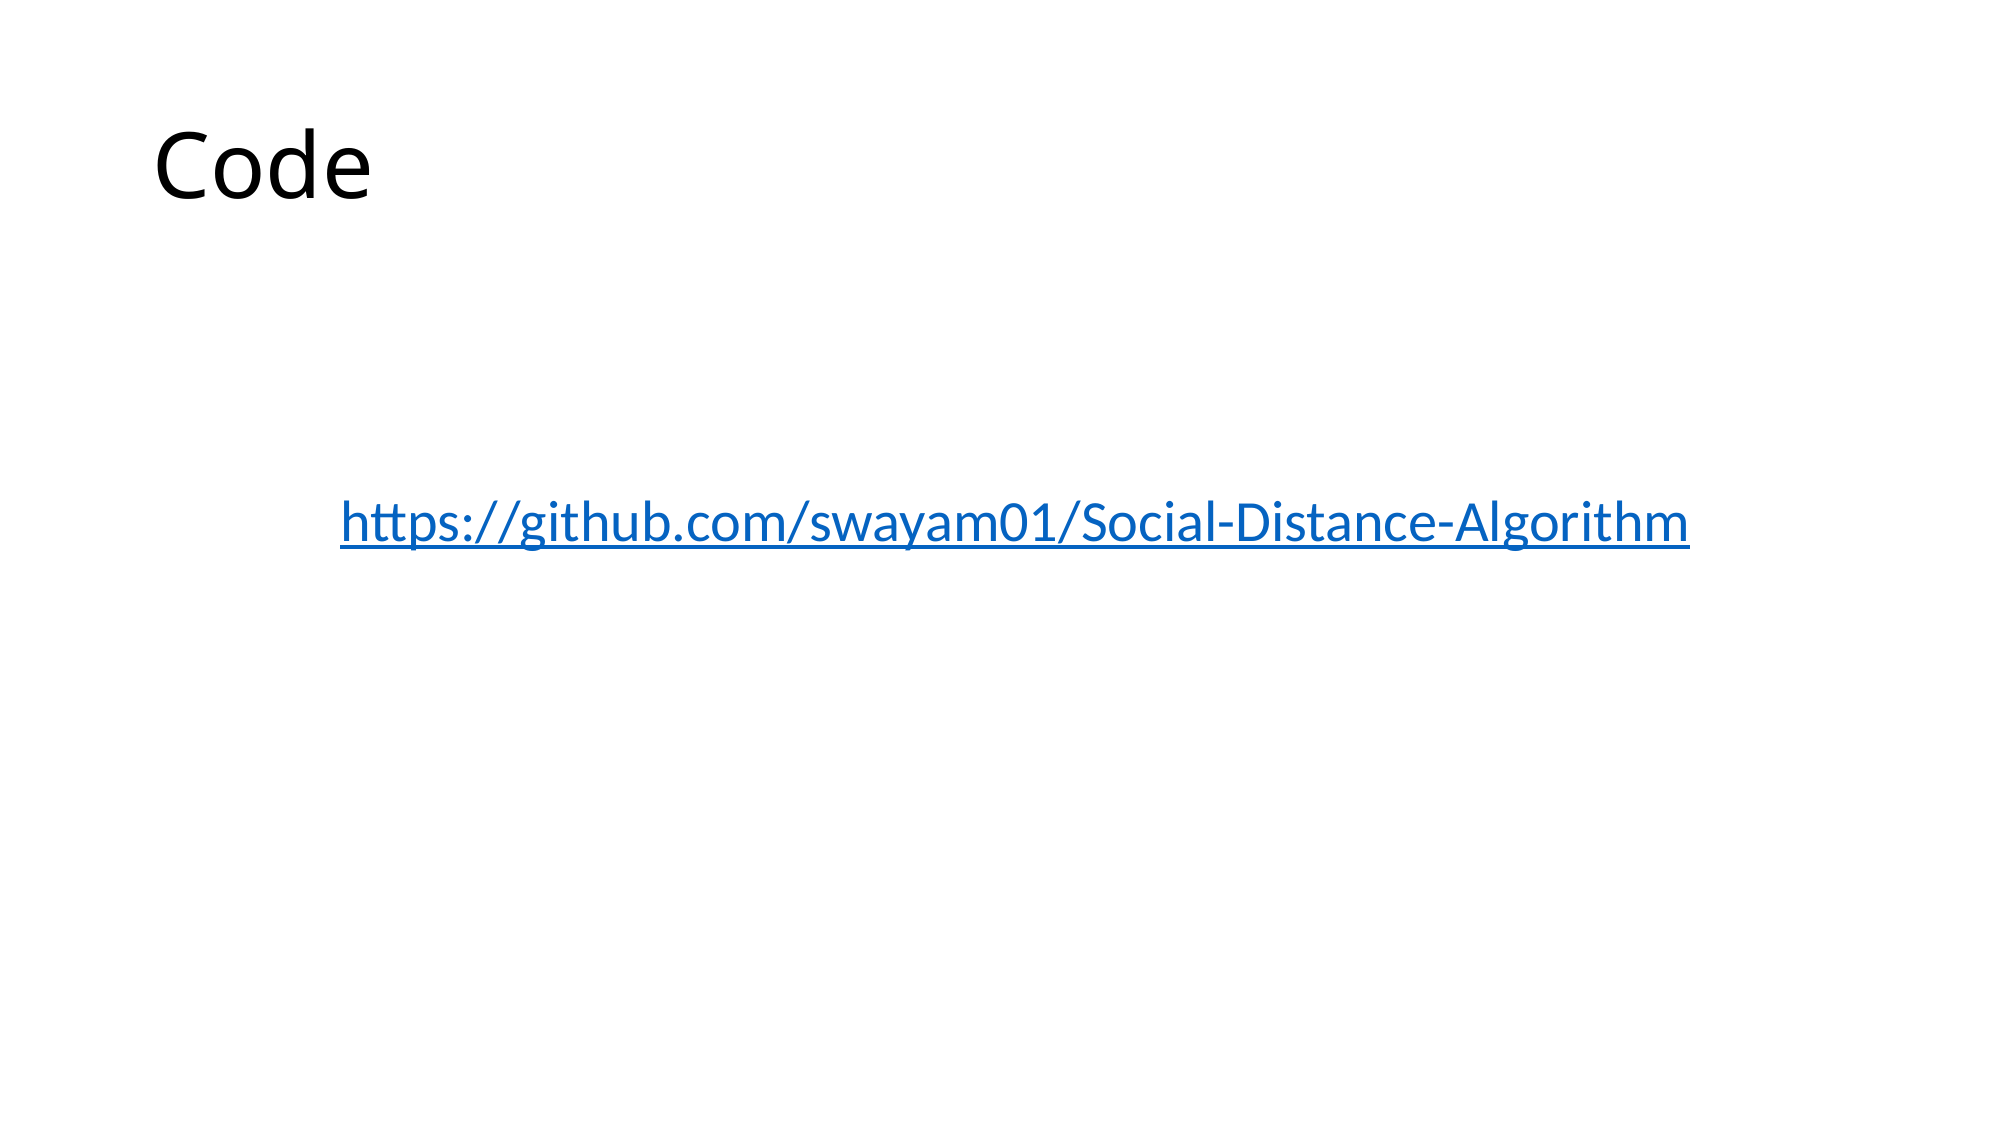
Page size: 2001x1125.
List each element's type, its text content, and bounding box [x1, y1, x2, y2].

title Code [137, 59, 1863, 278]
list https://github.com/swayam01/Social-Distance-Algorithm [325, 483, 1741, 563]
